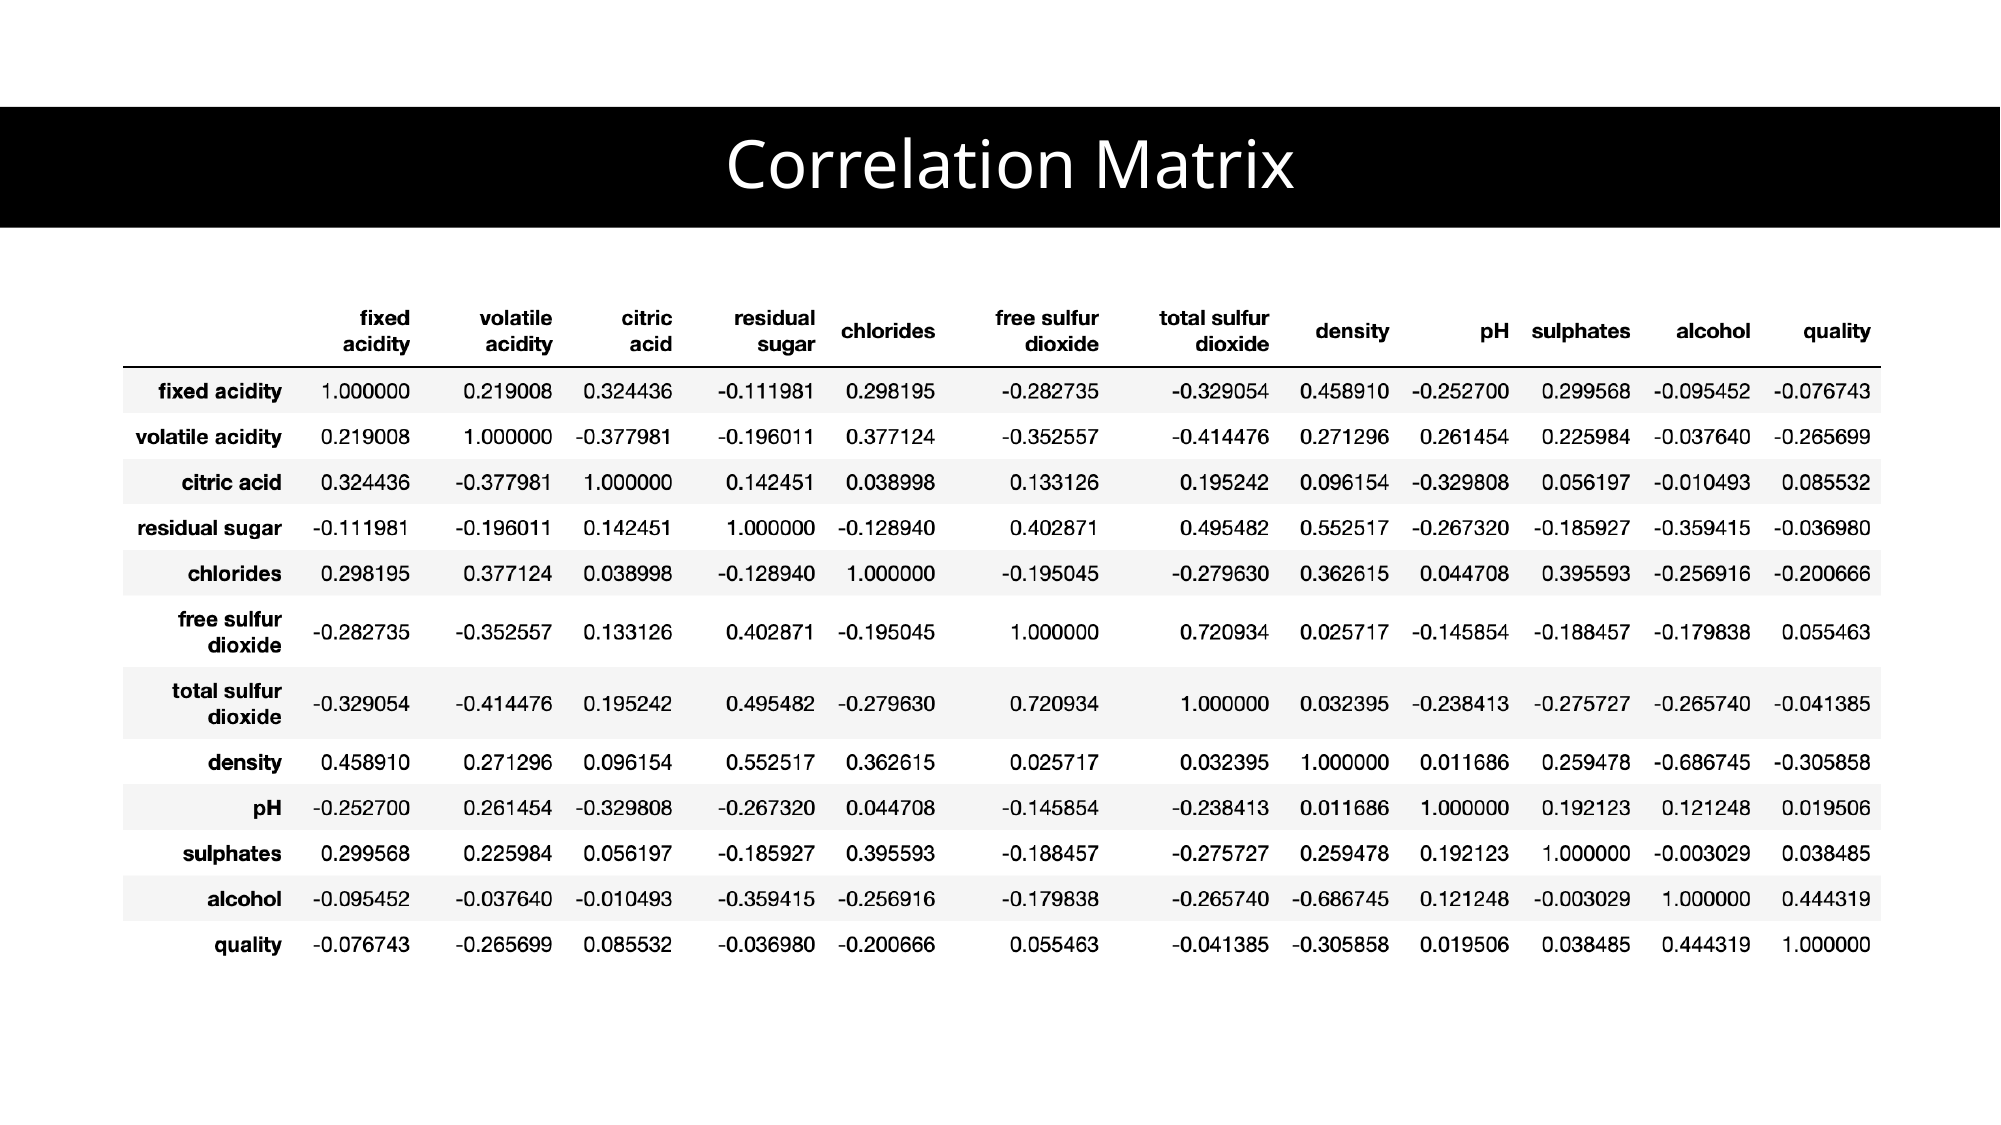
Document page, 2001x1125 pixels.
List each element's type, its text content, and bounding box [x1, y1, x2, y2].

title Correlation Matrix [91, 105, 1931, 228]
text_box [0, 106, 2000, 229]
picture [105, 281, 1895, 989]
